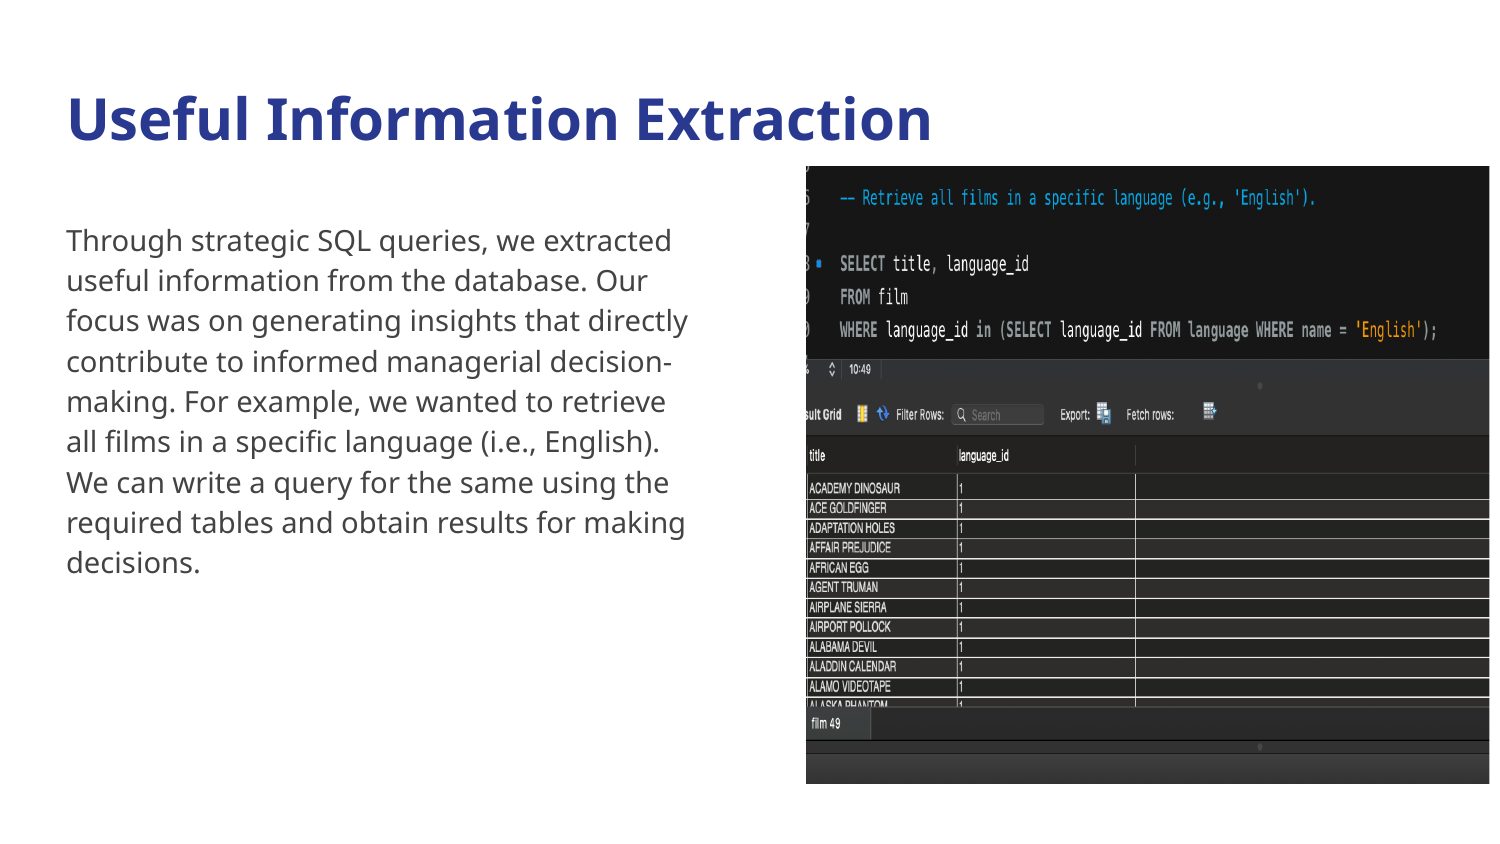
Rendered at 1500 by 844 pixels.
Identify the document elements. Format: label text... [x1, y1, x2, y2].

picture [805, 166, 1490, 784]
title Useful Information Extraction [51, 67, 1449, 167]
list Through strategic SQL queries, we extracted useful information from the database. Our focus was on generating insights that directly contribute to informed managerial decision-making. For example, we wanted to retrieve all films in a specific language (i.e., English). We can write a query for the same using the required tables and obtain results for making decisions. [51, 201, 708, 750]
